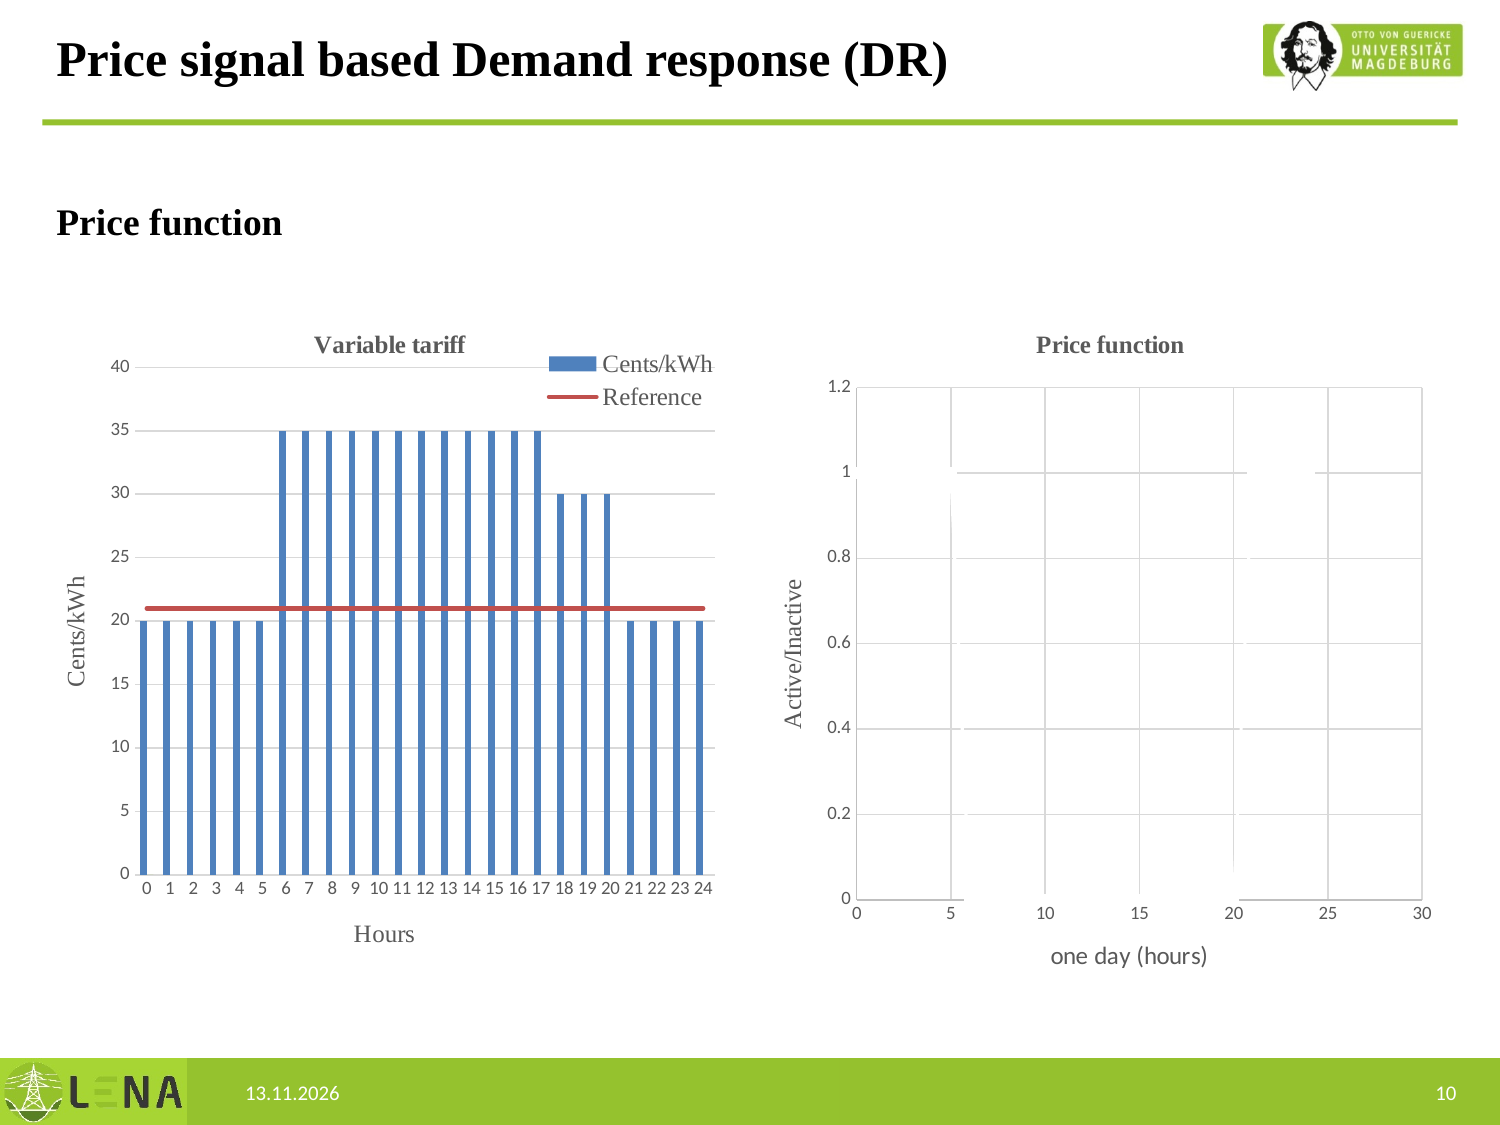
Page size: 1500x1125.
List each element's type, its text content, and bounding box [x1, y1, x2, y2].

title Price signal based Demand response (DR) [41, 19, 1247, 161]
list Price function [41, 208, 738, 291]
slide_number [230, 1066, 372, 1119]
chart [761, 302, 1459, 988]
picture [0, 1058, 187, 1125]
picture [1263, 21, 1468, 91]
slide_number 10 [1352, 1066, 1457, 1119]
chart [40, 302, 738, 988]
